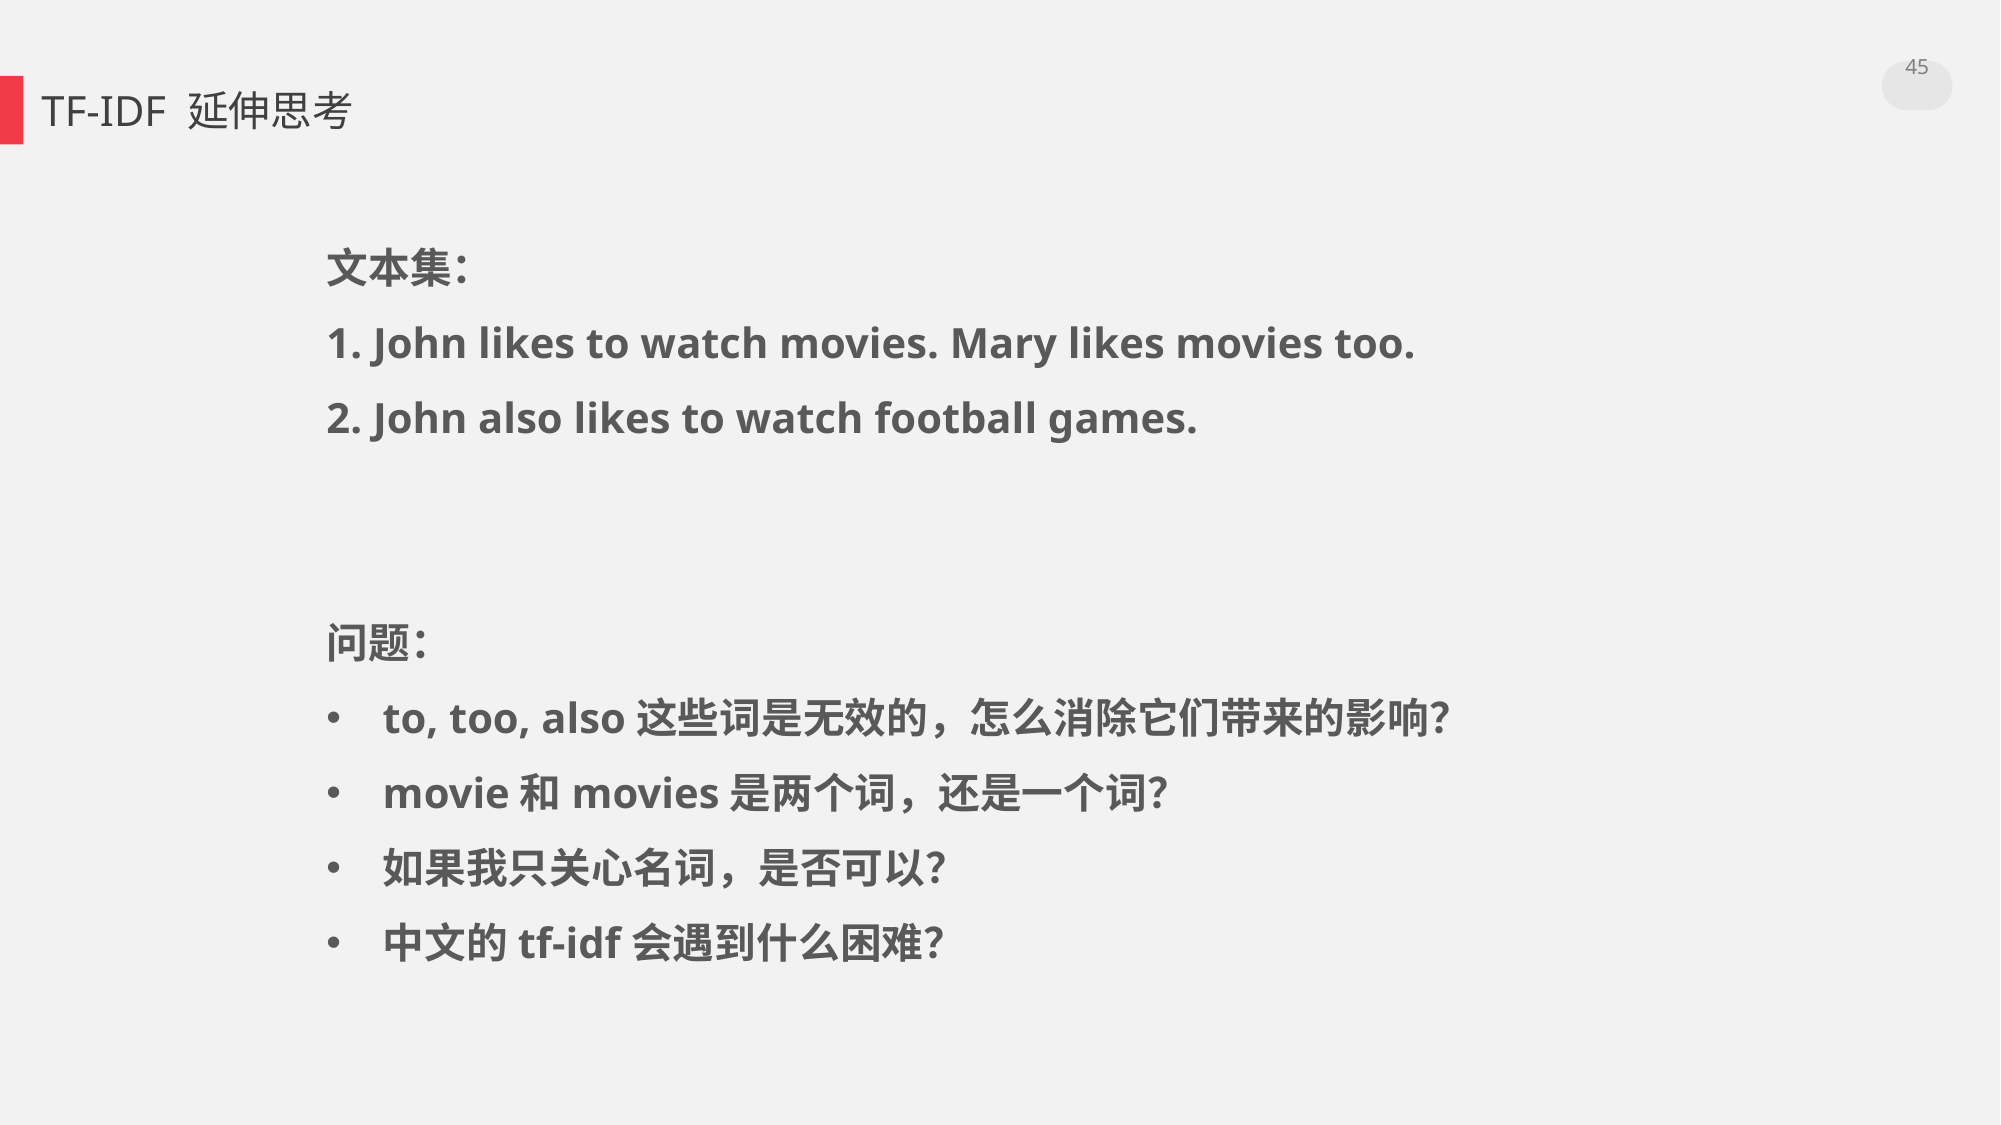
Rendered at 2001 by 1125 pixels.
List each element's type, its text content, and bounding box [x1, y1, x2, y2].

text_box 文本集： 1. John likes to watch movies. Mary likes movies too. 2. John also likes to watch football games. 问题： to, too, also这些词是无效的，怎么消除它们带来的影响？ movie和movies是两个词，还是一个词？ 如果我只关心名词，是否可以？ 中文的tf-idf会遇到什么困难？ [311, 209, 1689, 1050]
list TF-IDF 延伸思考 [41, 75, 668, 145]
slide_number 45 [1881, 53, 1953, 118]
